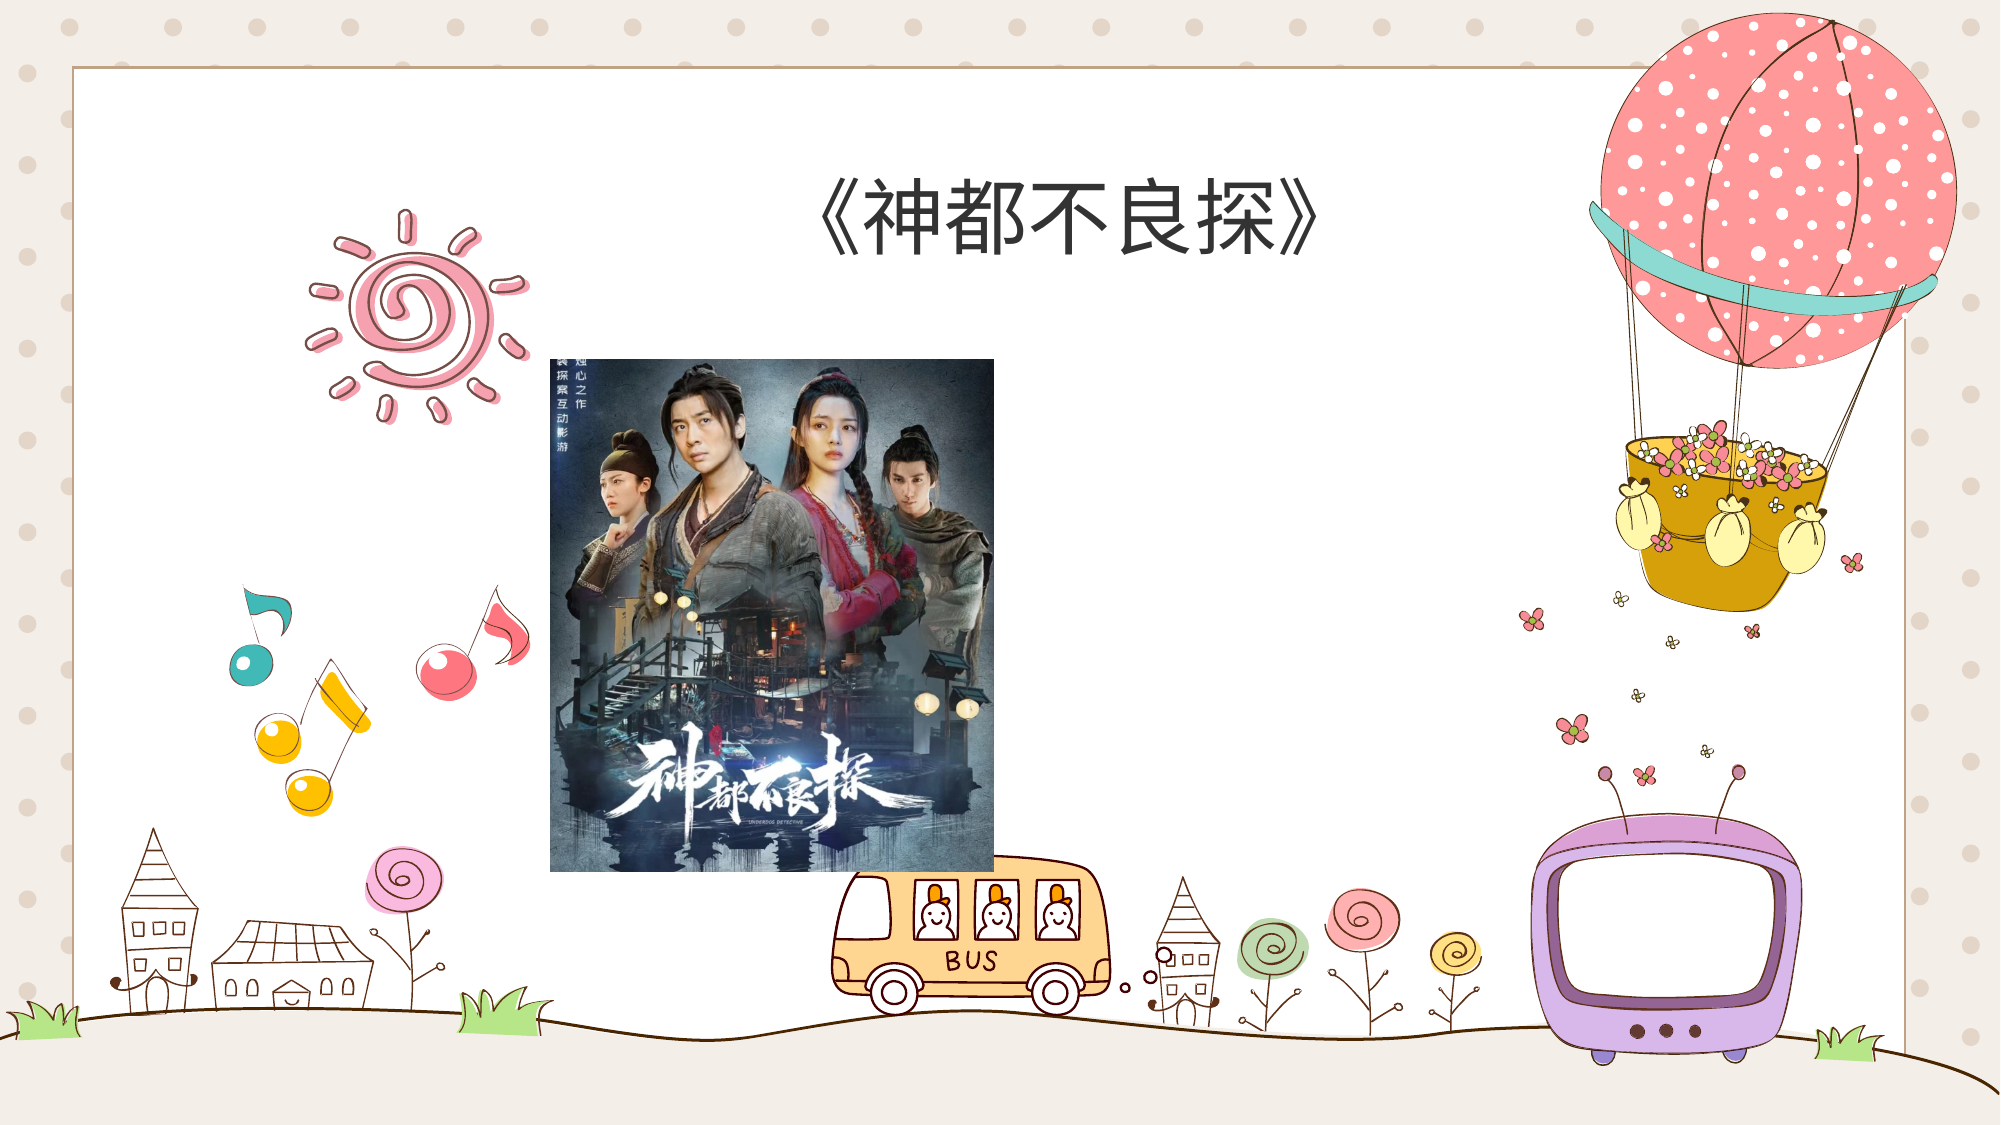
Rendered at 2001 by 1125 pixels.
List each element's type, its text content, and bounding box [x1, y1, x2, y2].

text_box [0, 762, 2000, 1125]
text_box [1513, 0, 1978, 794]
picture [550, 359, 1173, 1017]
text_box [304, 208, 531, 426]
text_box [229, 584, 534, 762]
text_box [72, 66, 1513, 762]
text_box 《神都不良探》 [571, 157, 1513, 273]
